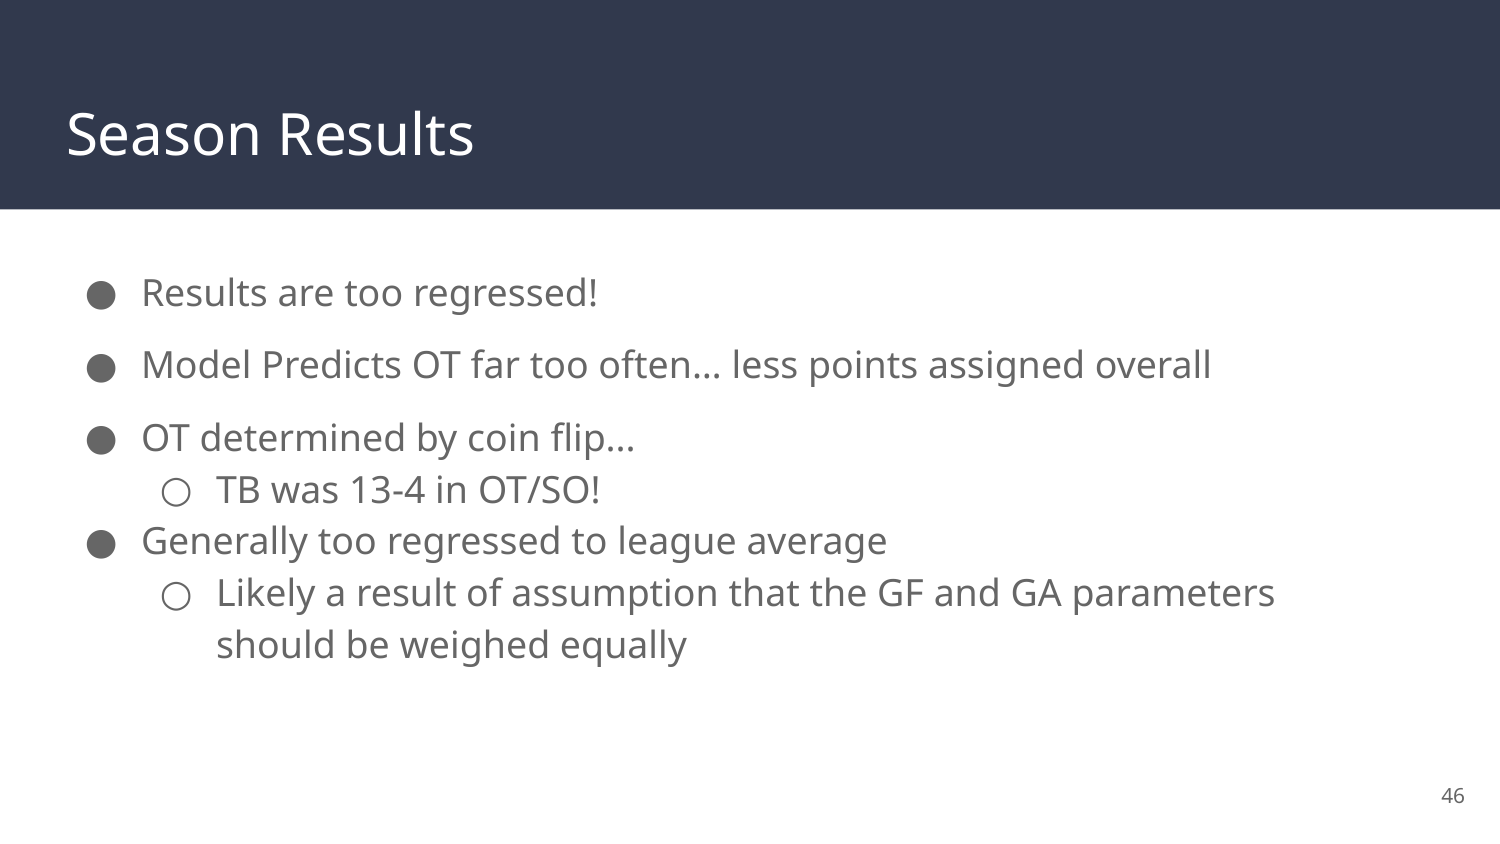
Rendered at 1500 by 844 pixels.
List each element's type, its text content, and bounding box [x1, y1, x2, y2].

slide_number ‹#› [1389, 764, 1480, 830]
title Season Results [51, 82, 1449, 185]
list Results are too regressed! Model Predicts OT far too often… less points assigned overall OT determined by coin flip... TB was 13-4 in OT/SO! Generally too regressed to league average Likely a result of assumption that the GF and GA parameters should be weighed equally [51, 247, 1390, 752]
